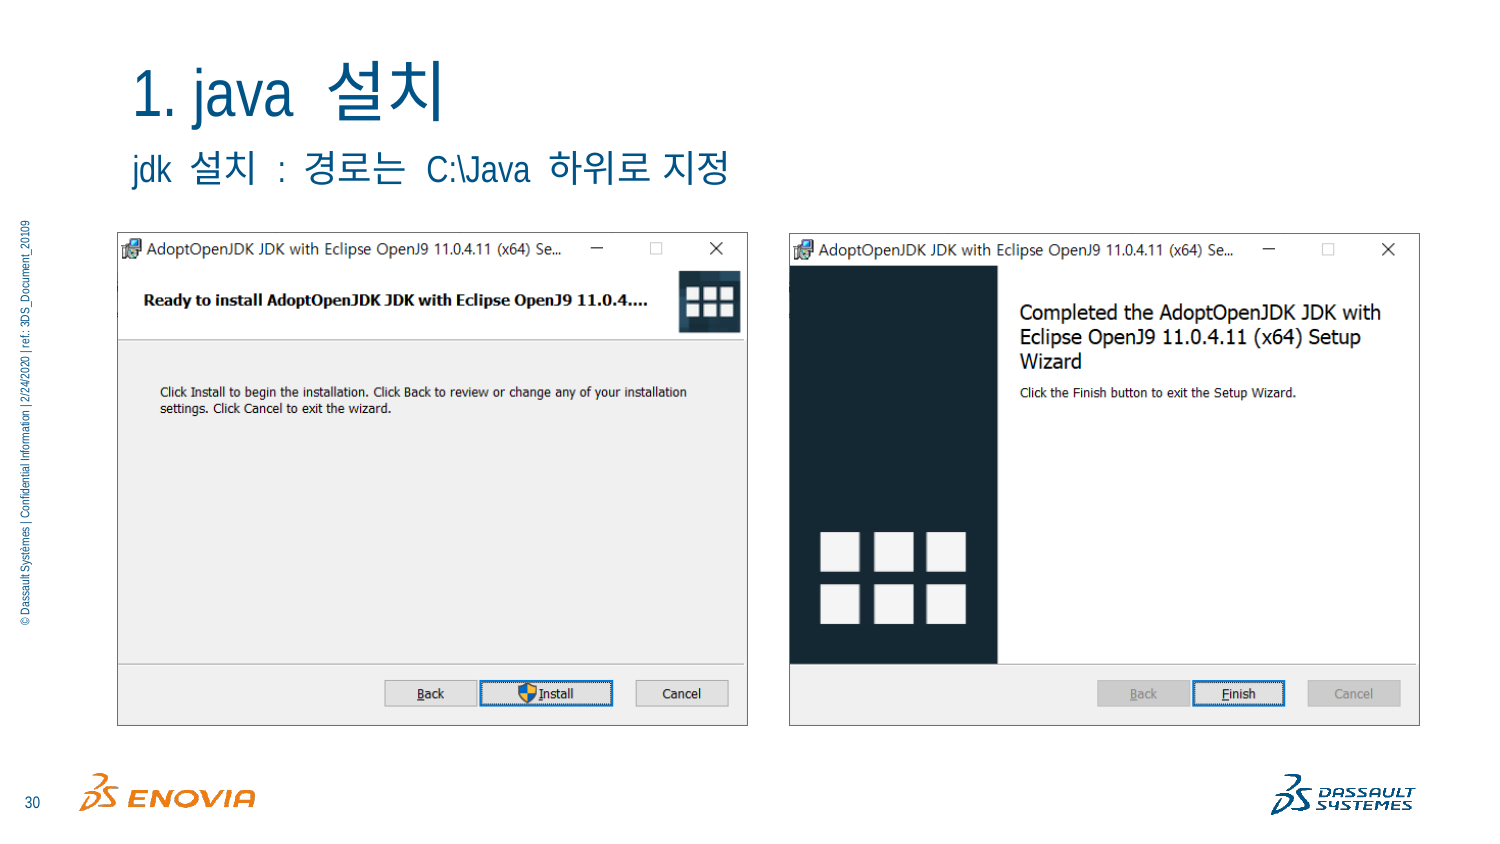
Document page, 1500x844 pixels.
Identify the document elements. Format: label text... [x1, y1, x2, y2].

picture [1267, 770, 1418, 818]
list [789, 232, 1420, 726]
list jdk 설치 : 경로는 C:\Java 하위로 지정 [117, 138, 1420, 199]
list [117, 232, 749, 726]
title 1. java 설치 [118, 59, 1418, 121]
picture [79, 773, 255, 811]
